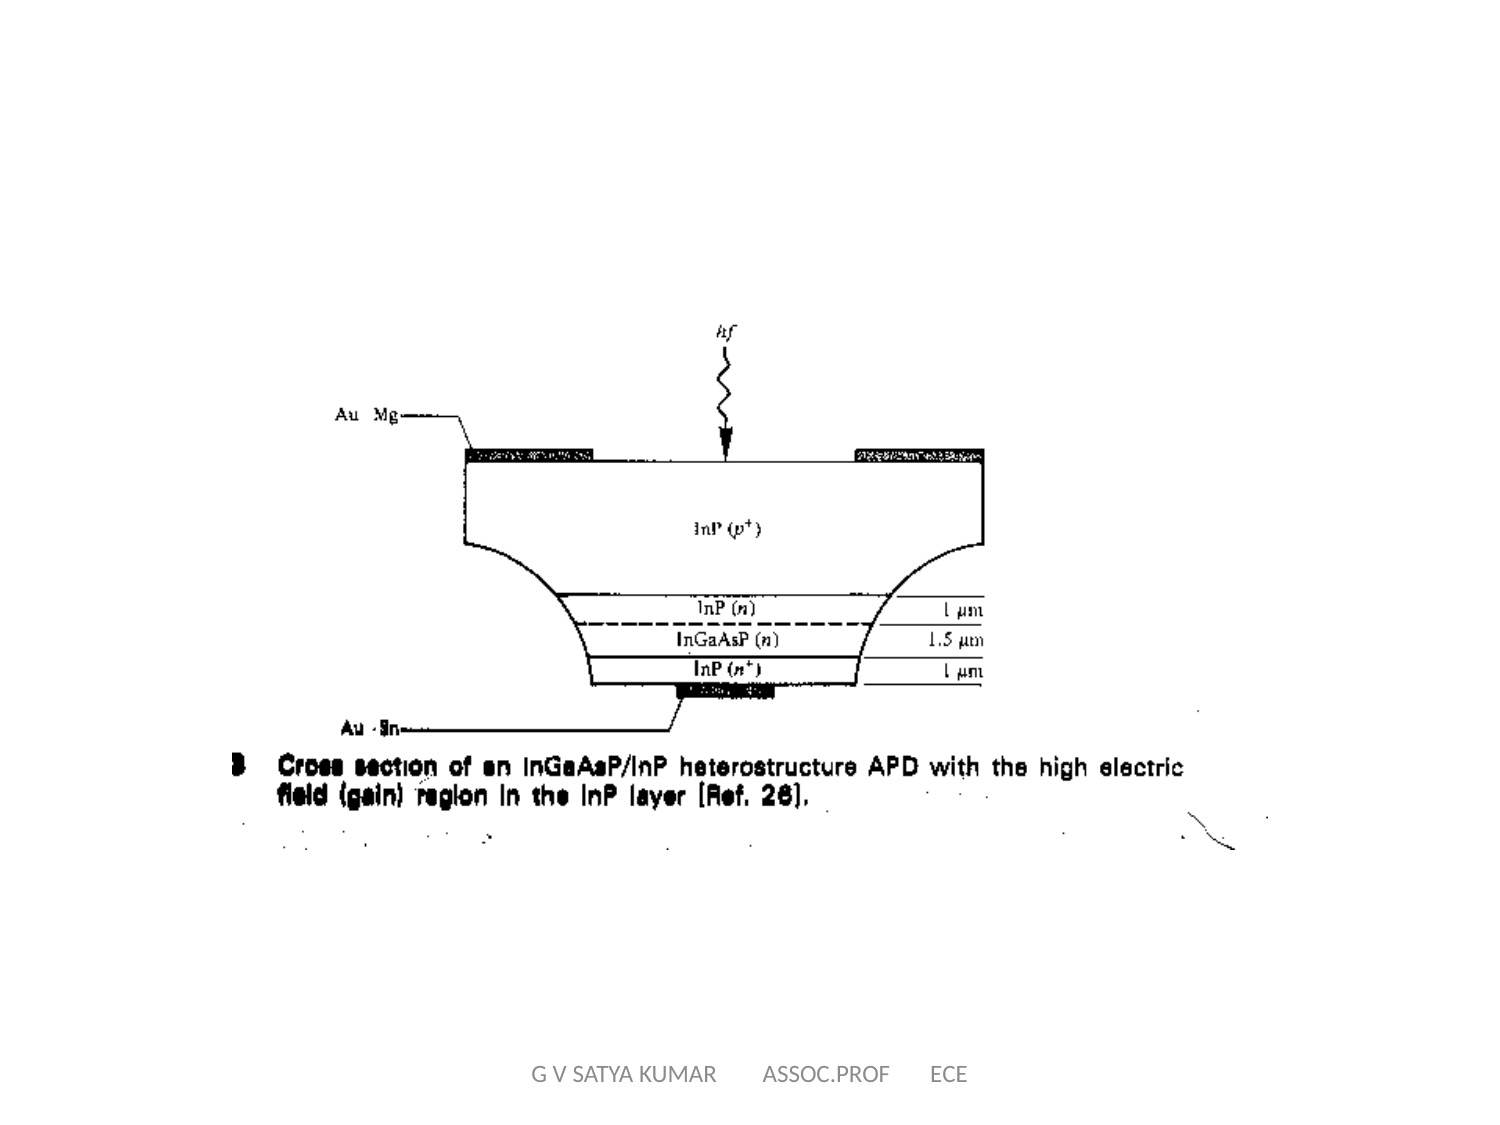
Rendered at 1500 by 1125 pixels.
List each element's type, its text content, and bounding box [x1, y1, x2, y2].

picture [232, 275, 1268, 850]
footer G V SATYA KUMAR ASSOC.PROF ECE [512, 1042, 988, 1103]
